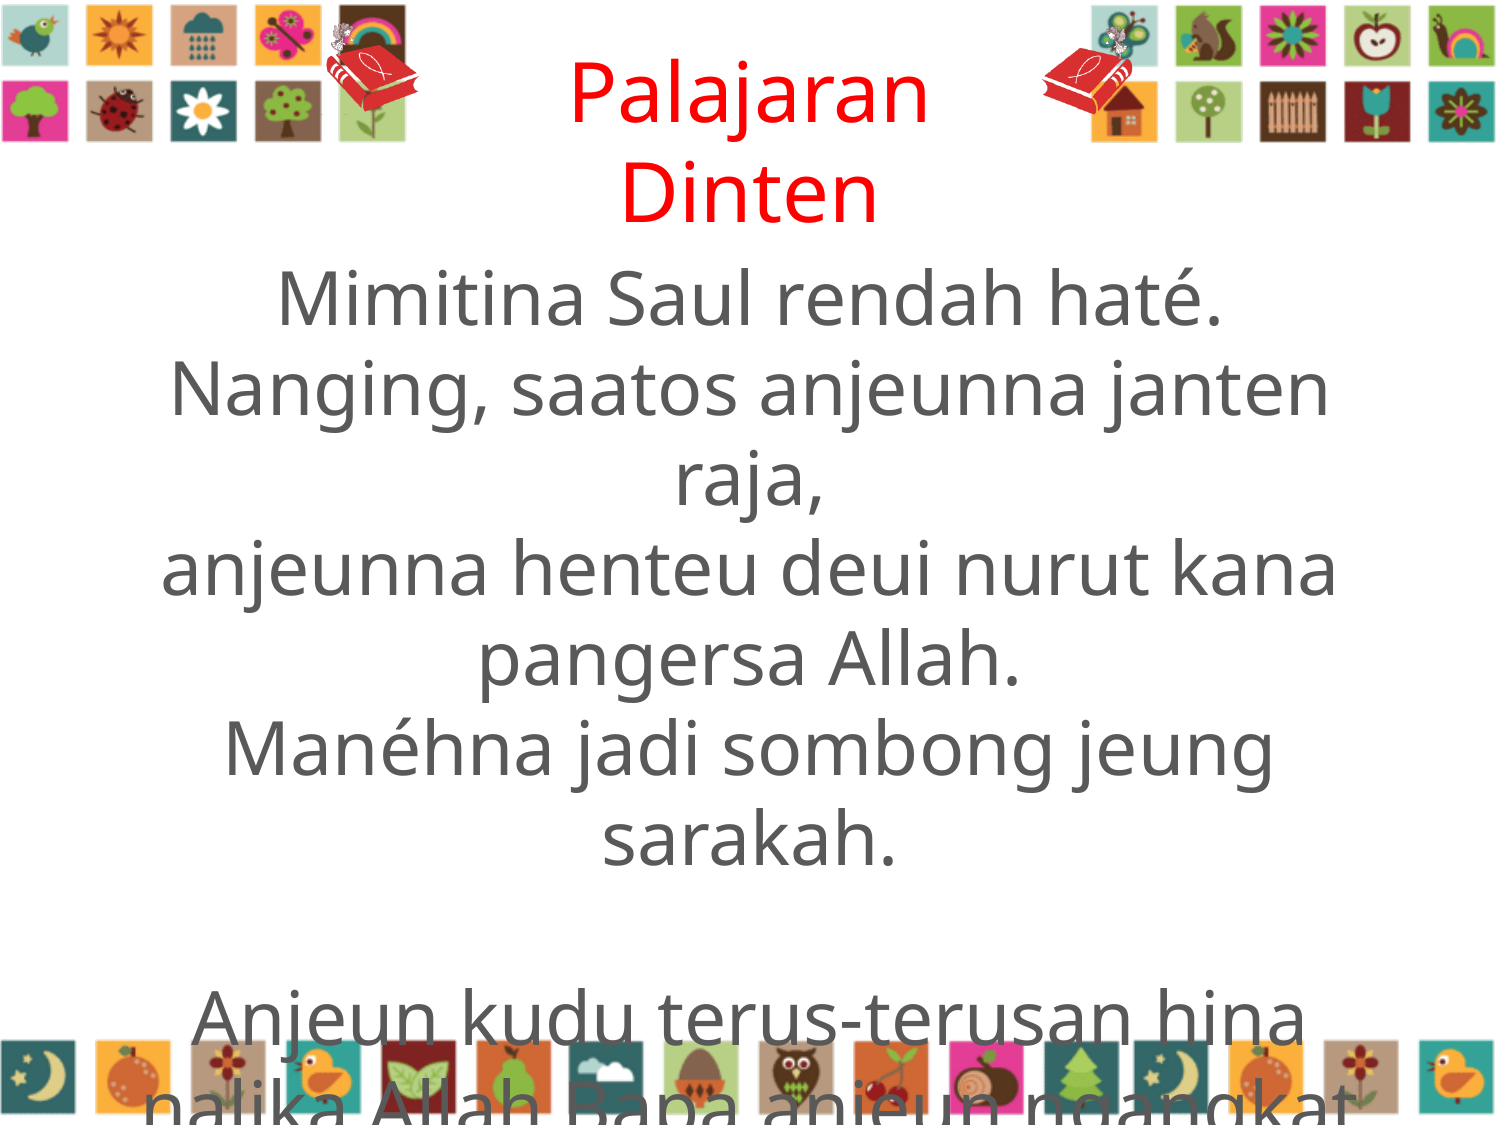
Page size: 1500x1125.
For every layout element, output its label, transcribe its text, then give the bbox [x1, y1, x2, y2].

picture [0, 3, 451, 150]
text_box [0, 1028, 1500, 1118]
text_box Palajaran Dinten [417, 32, 1083, 243]
text_box Mimitina Saul rendah haté. Nanging, saatos anjeunna janten raja, anjeunna henteu deui nurut kana pangersa Allah. Manéhna jadi sombong jeung sarakah. Anjeun kudu terus-terusan hina nalika Allah Bapa anjeun ngangkat anjeun. [76, 243, 1424, 1027]
picture [1010, 3, 1500, 150]
